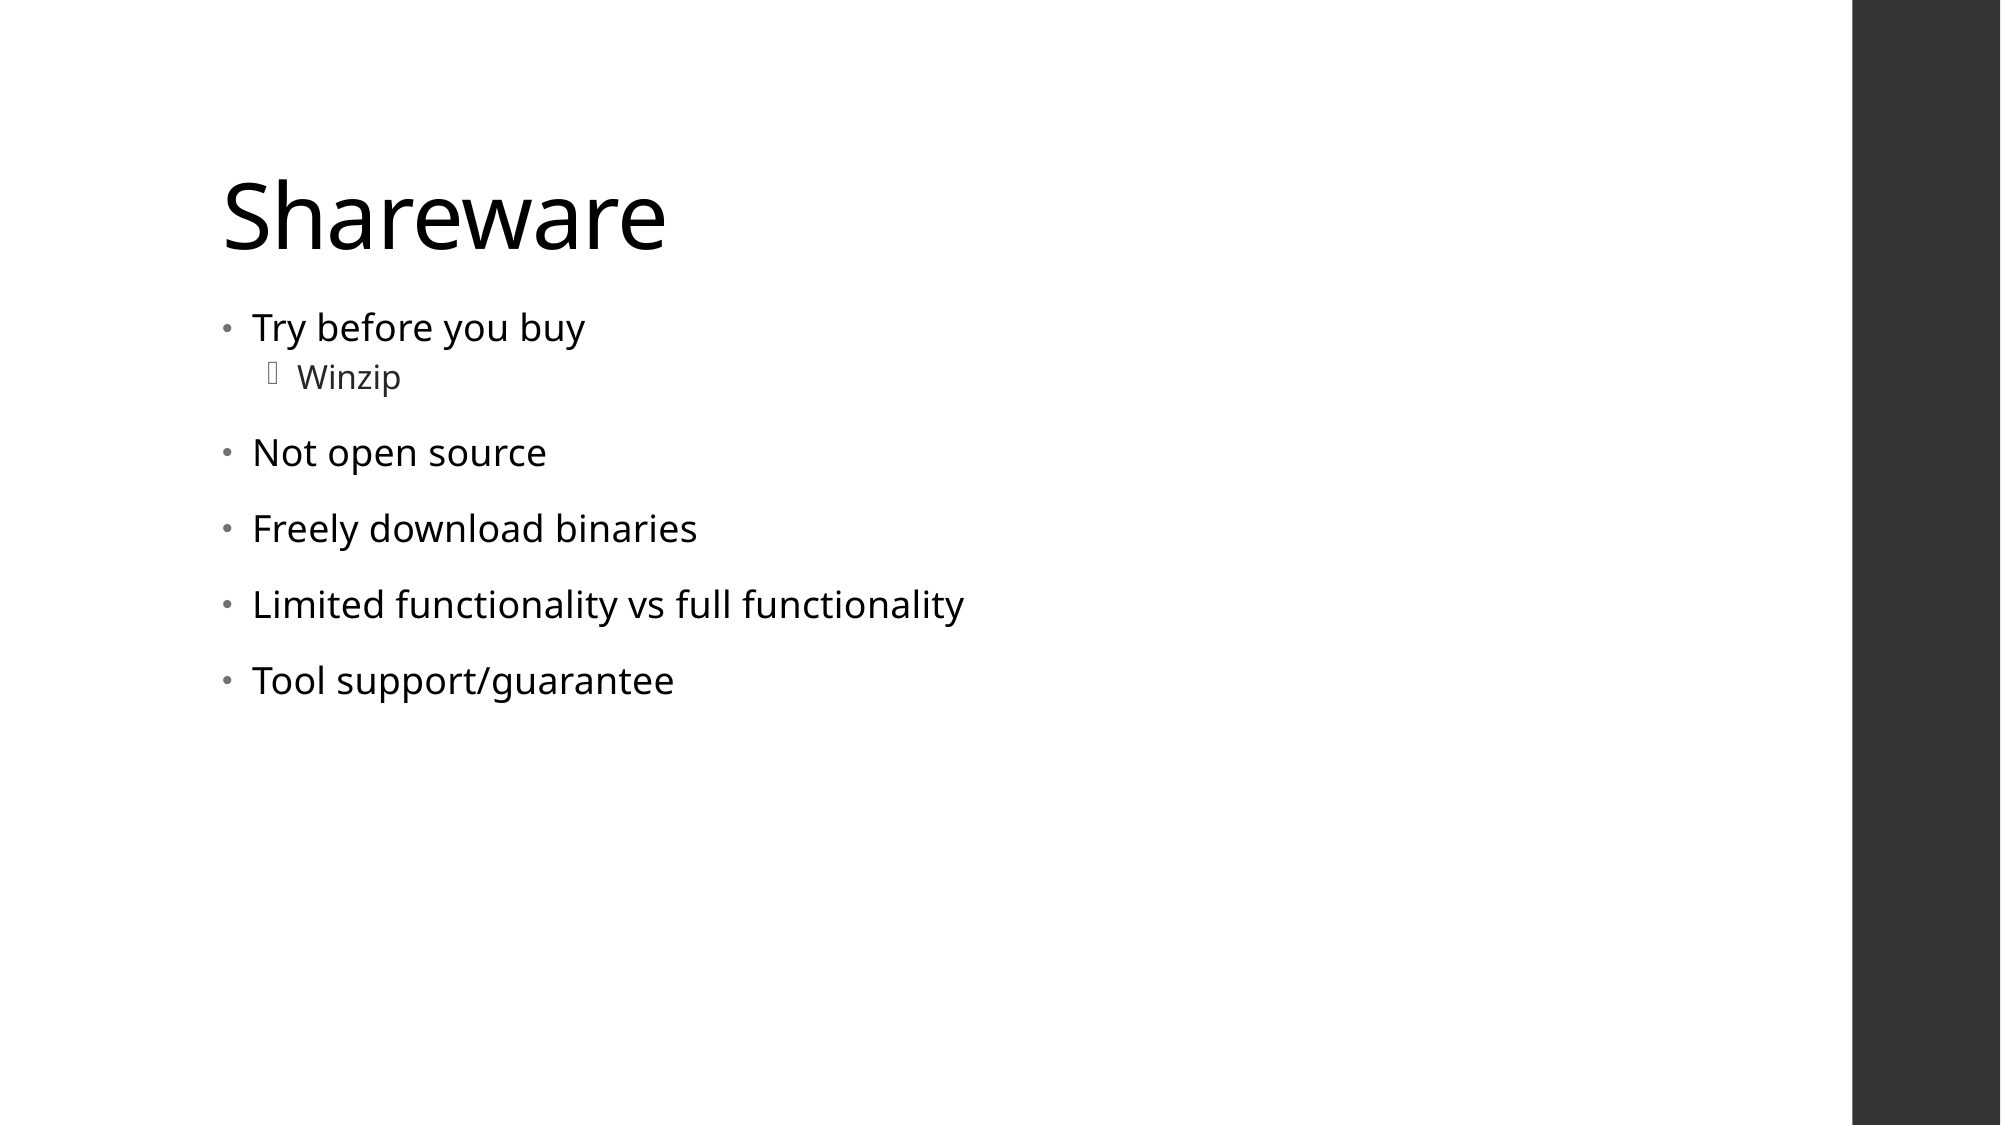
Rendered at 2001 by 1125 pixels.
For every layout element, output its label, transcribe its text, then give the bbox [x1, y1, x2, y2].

title Shareware [206, 60, 1797, 278]
list Try before you buy Winzip Not open source Freely download binaries Limited functionality vs full functionality Tool support/guarantee [206, 299, 1617, 1014]
